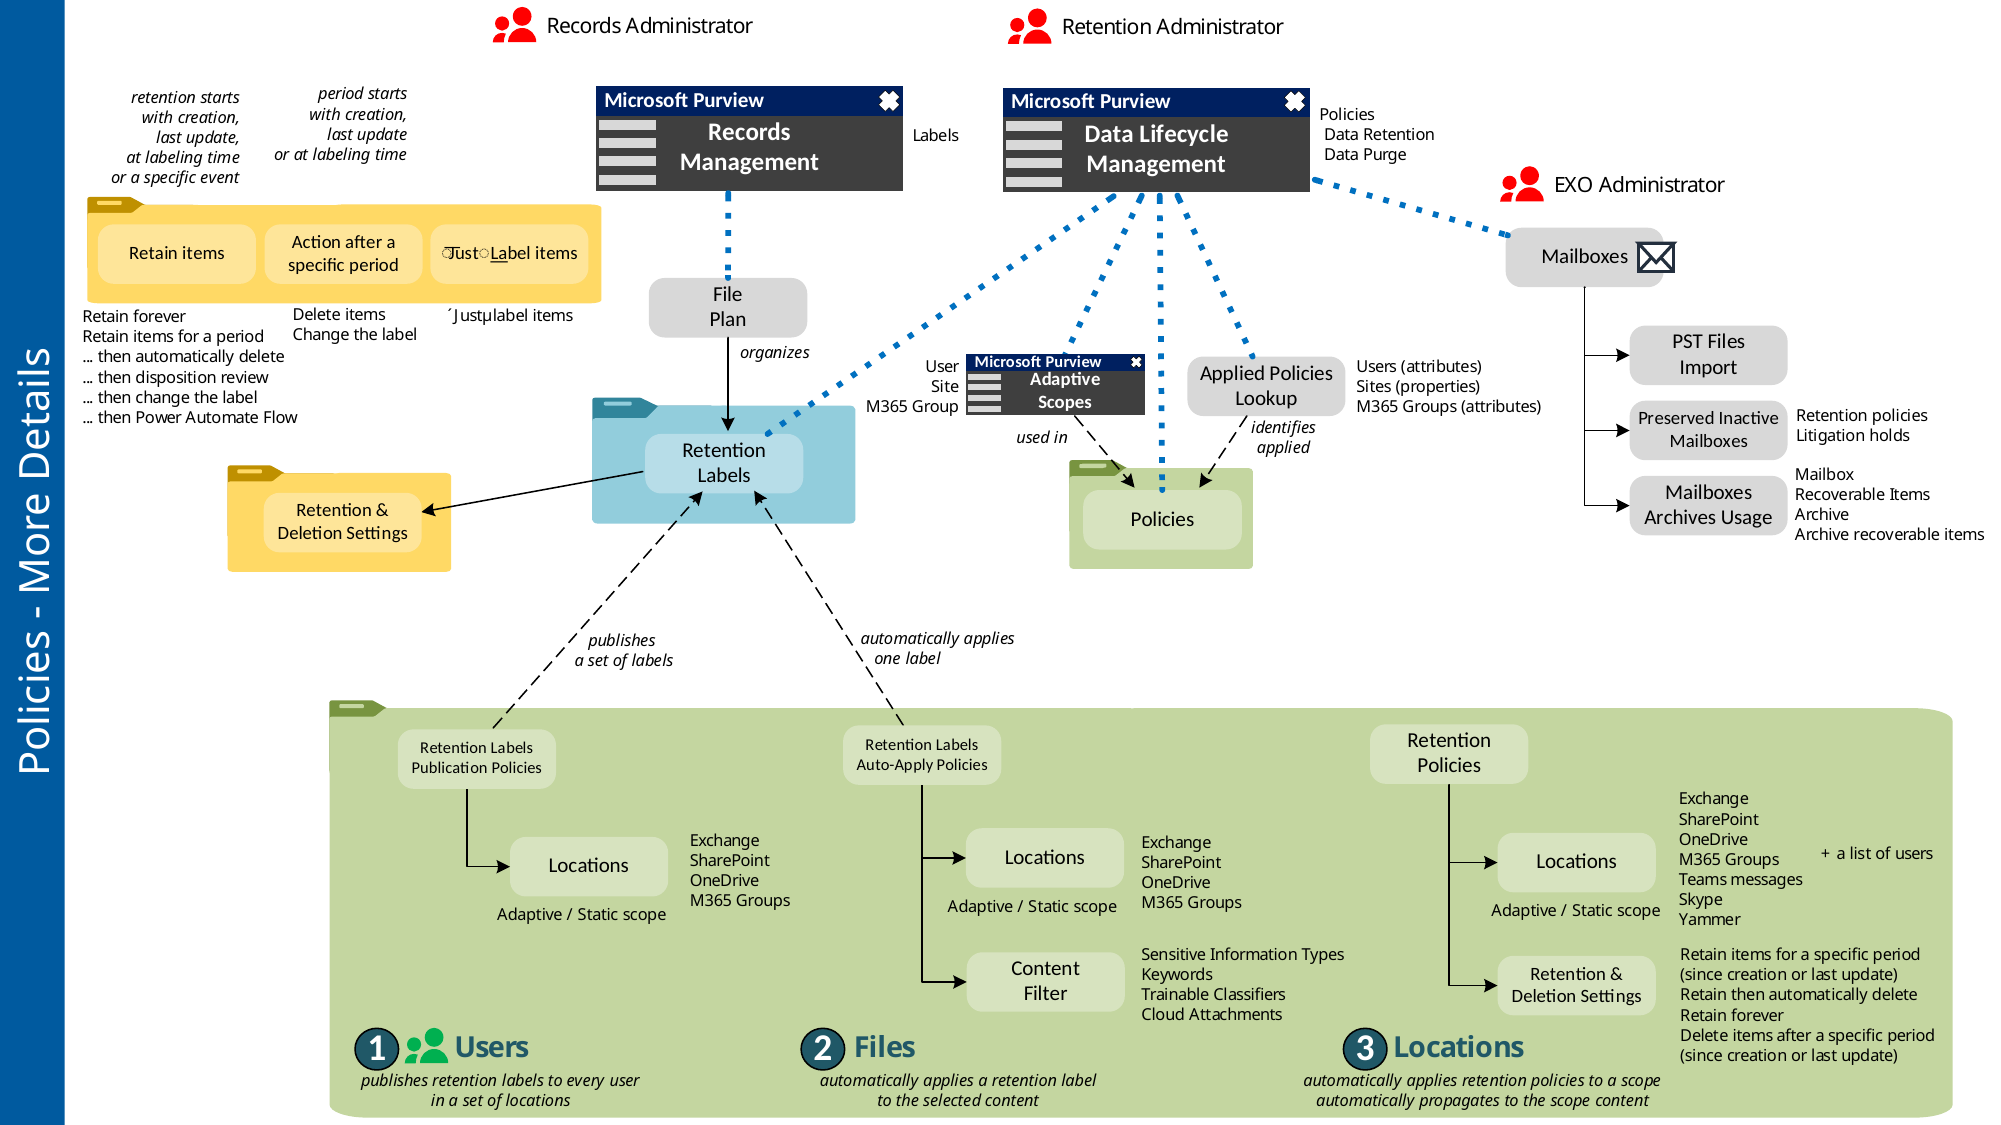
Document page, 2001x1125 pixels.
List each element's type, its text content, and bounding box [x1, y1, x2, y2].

picture [70, 2, 1994, 1122]
text_box Policies - More Details [0, 0, 65, 1125]
